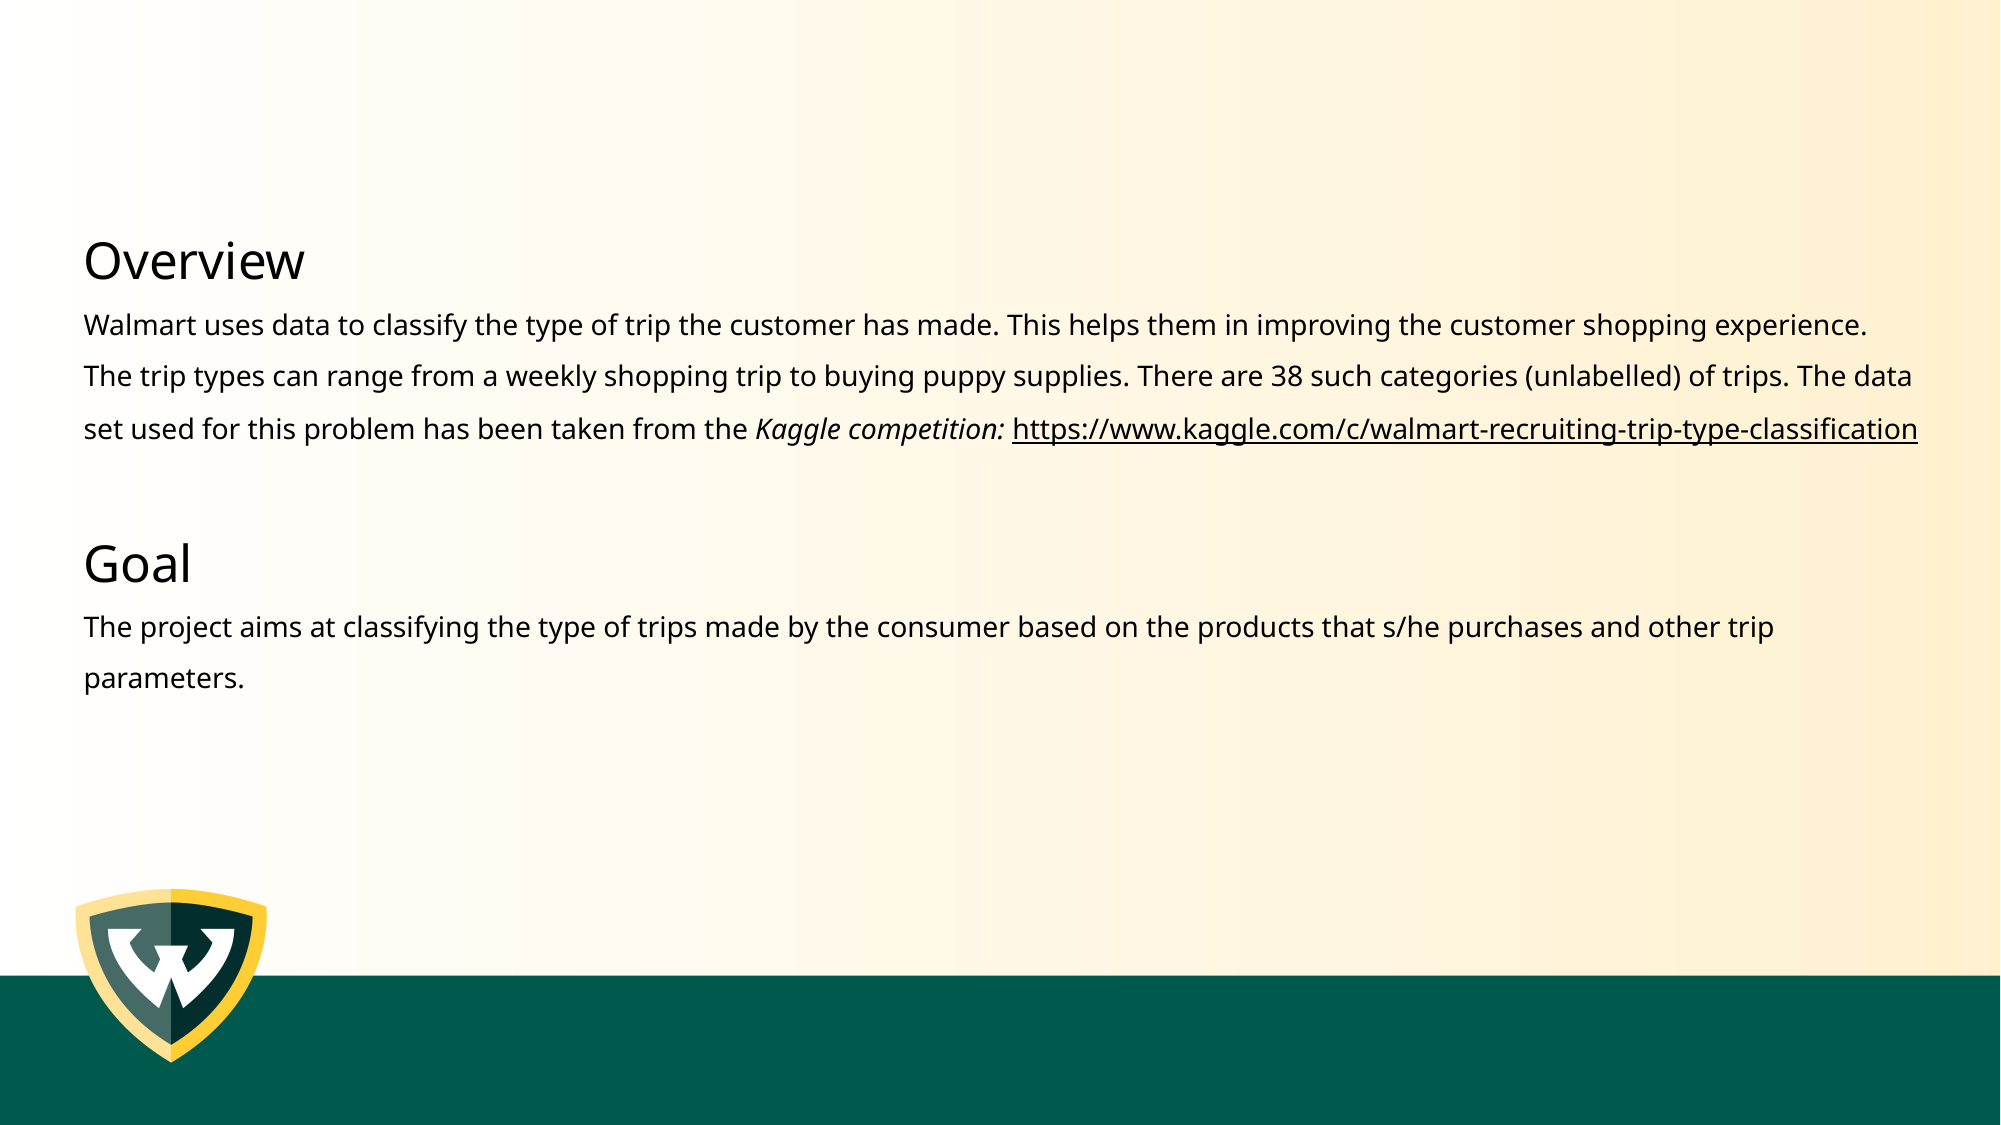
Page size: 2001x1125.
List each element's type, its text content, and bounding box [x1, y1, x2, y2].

title Overview Walmart uses data to classify the type of trip the customer has made. This helps them in improving the customer shopping experience. The trip types can range from a weekly shopping trip to buying puppy supplies. There are 38 such categories (unlabelled) of trips. The data set used for this problem has been taken from the Kaggle competition: https://www.kaggle.com/c/walmart-recruiting-trip-type-classification Goal The project aims at classifying the type of trips made by the consumer based on the products that s/he purchases and other trip parameters. [68, 0, 1937, 886]
picture [0, 0, 2001, 1125]
